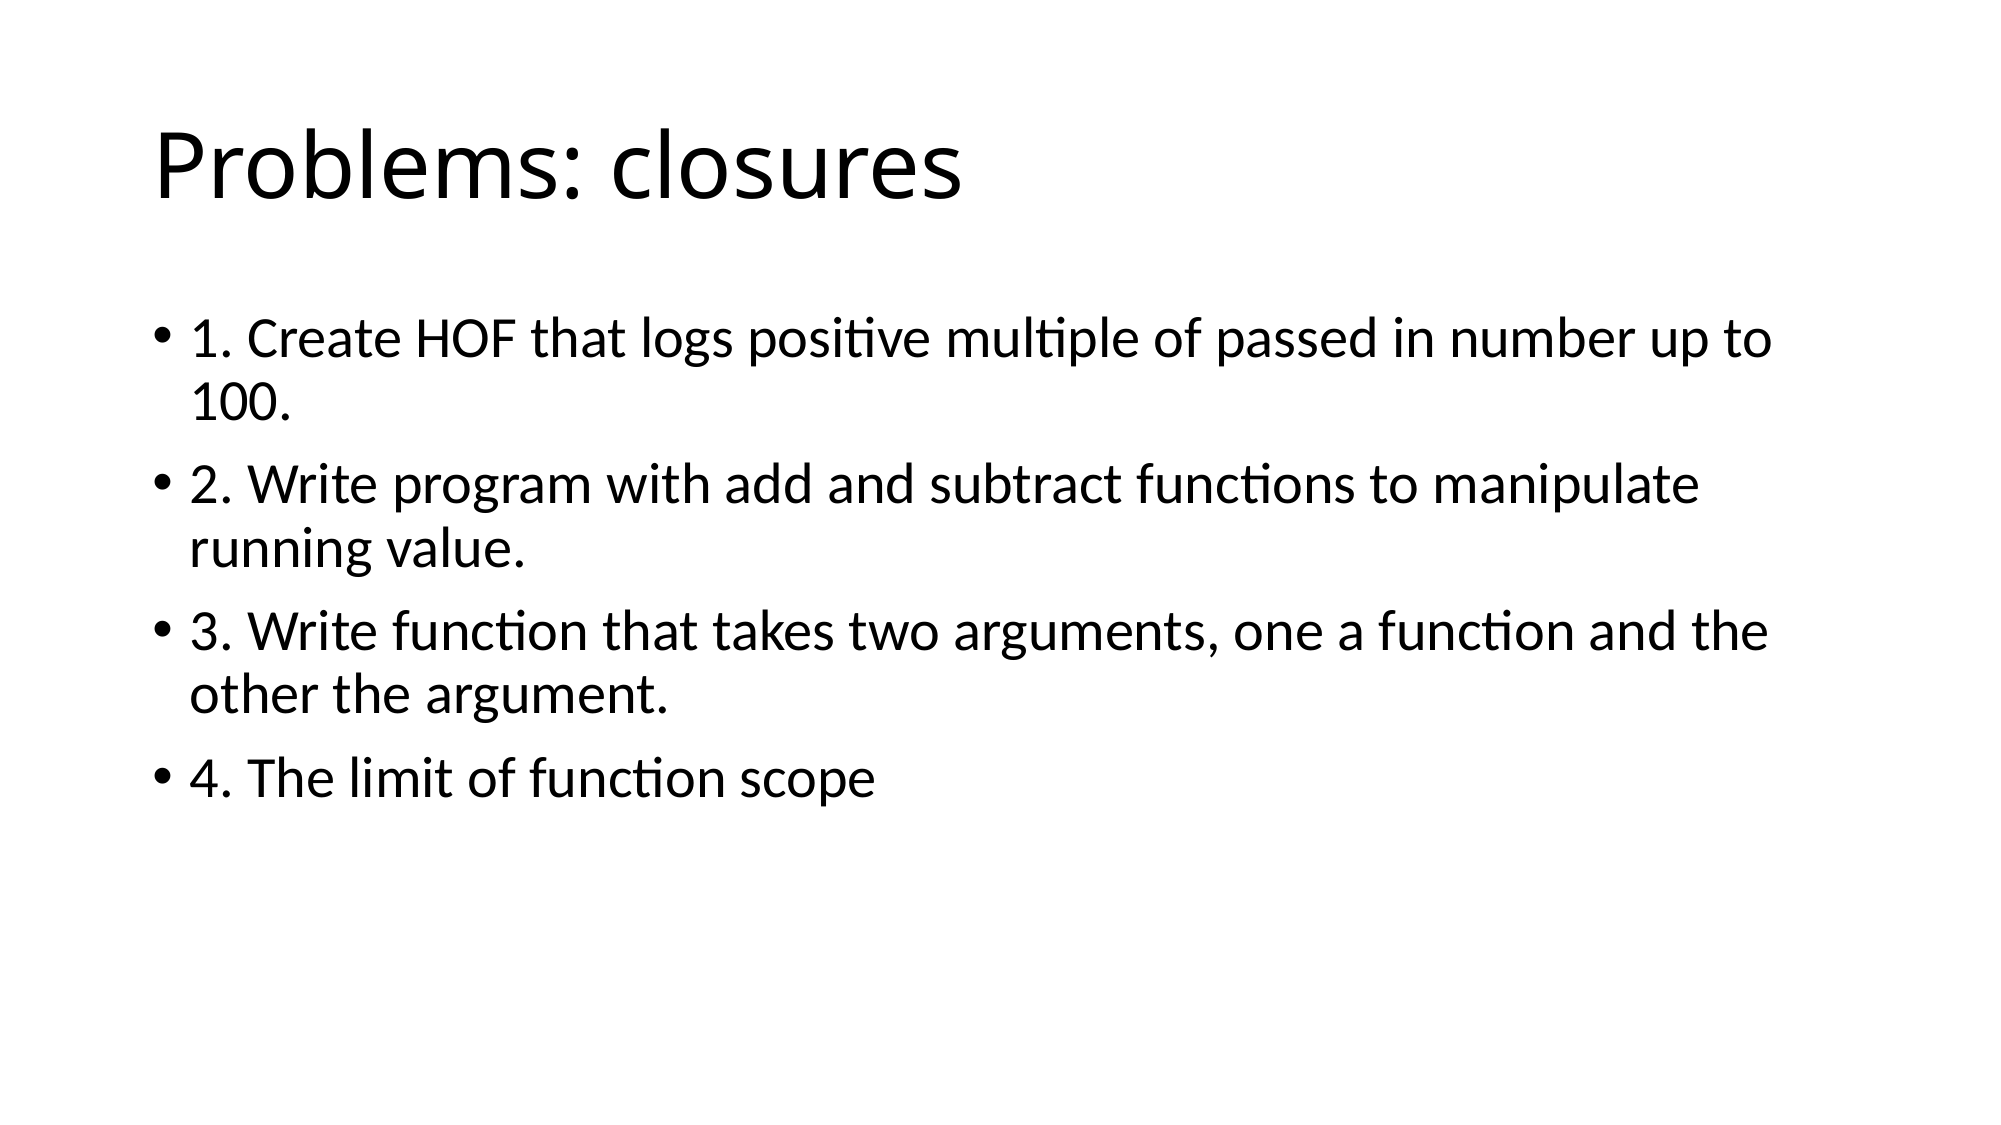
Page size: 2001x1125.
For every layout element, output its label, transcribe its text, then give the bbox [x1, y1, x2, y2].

list 1. Create HOF that logs positive multiple of passed in number up to 100. 2. Write program with add and subtract functions to manipulate running value. 3. Write function that takes two arguments, one a function and the other the argument. 4. The limit of function scope [137, 299, 1863, 1014]
title Problems: closures [137, 59, 1863, 278]
